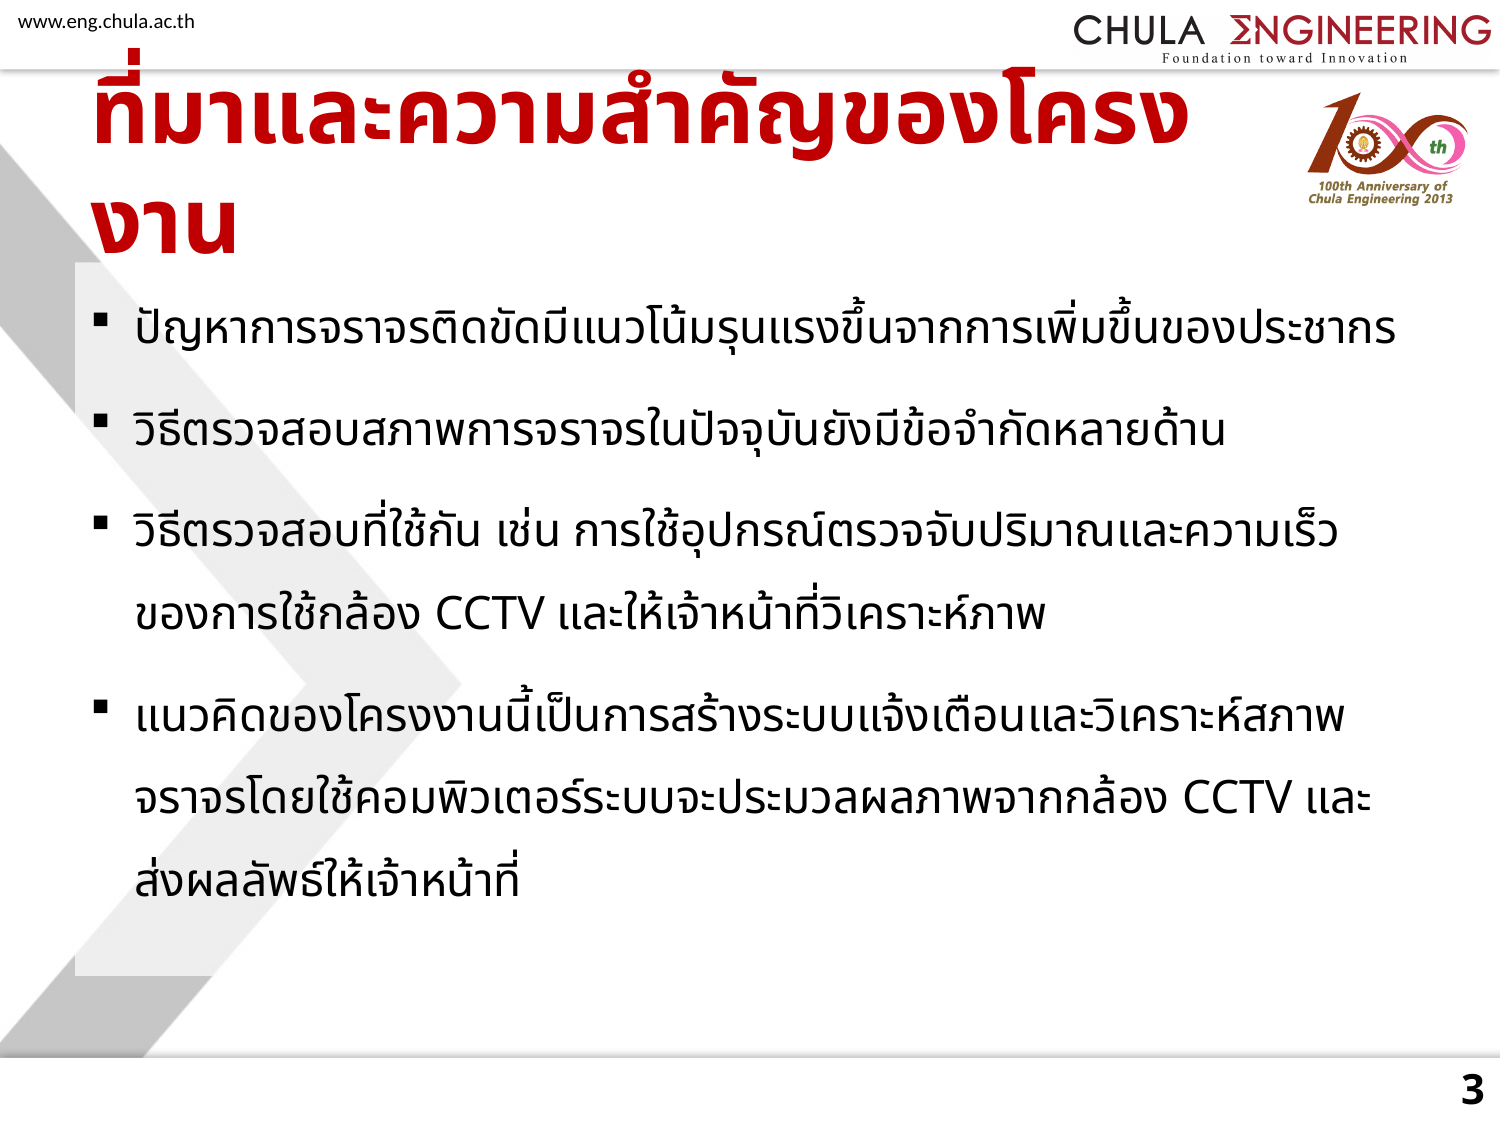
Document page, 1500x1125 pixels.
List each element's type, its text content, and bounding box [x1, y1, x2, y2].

slide_number 3 [1149, 1061, 1500, 1122]
picture [0, 70, 1500, 1057]
title ที่มาและความสำคัญของโครงงาน [75, 91, 1246, 233]
picture [1074, 15, 1491, 63]
list ปัญหาการจราจรติดขัดมีแนวโน้มรุนแรงขึ้นจากการเพิ่มขึ้นของประชากร วิธีตรวจสอบสภาพการจราจรในปัจจุบันยังมีข้อจำกัดหลายด้าน วิธีตรวจสอบที่ใช้กัน เช่น การใช้อุปกรณ์ตรวจจับปริมาณและความเร็วของการใช้กล้อง CCTV และให้เจ้าหน้าที่วิเคราะห์ภาพ แนวคิดของโครงงานนี้เป็นการสร้างระบบแจ้งเตือนและวิเคราะห์สภาพจราจรโดยใช้คอมพิวเตอร์ระบบจะประมวลผลภาพจากกล้อง CCTV และส่งผลลัพธ์ให้เจ้าหน้าที่ [75, 262, 1425, 976]
